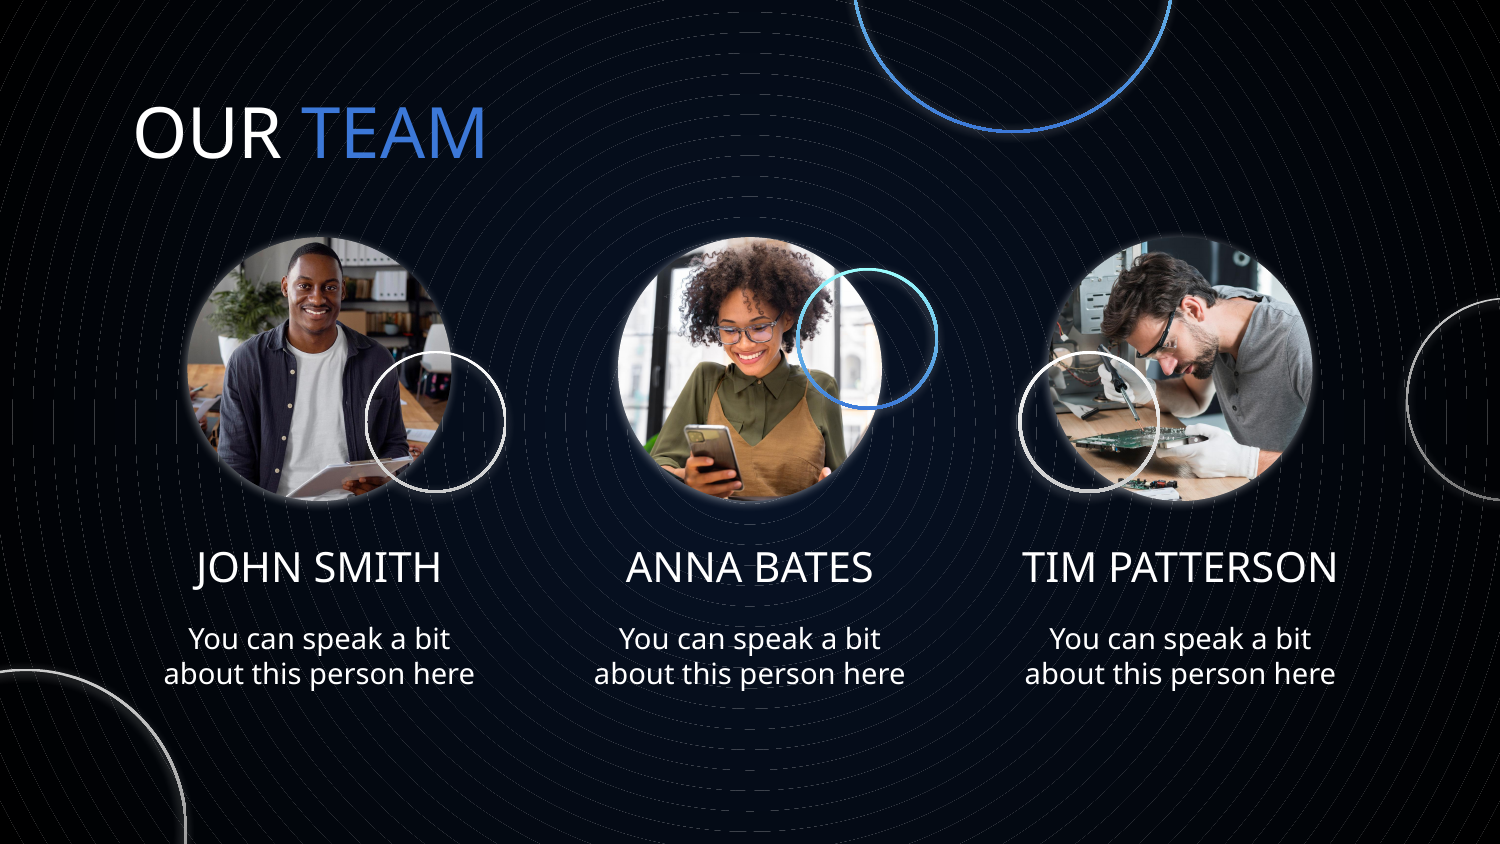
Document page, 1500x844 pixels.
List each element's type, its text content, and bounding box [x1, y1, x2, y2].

text_box [887, 270, 939, 407]
text_box [854, 0, 1172, 133]
picture [1048, 236, 1313, 502]
picture [187, 236, 452, 502]
subtitle You can speak a bit about this person here [138, 605, 501, 700]
subtitle TIM PATTERSON [999, 525, 1362, 605]
subtitle You can speak a bit about this person here [568, 605, 932, 700]
subtitle You can speak a bit about this person here [999, 605, 1362, 700]
text_box Registered businesses [881, 72, 1143, 138]
text_box [1406, 297, 1500, 501]
subtitle JOHN SMITH [138, 525, 501, 605]
text_box [1018, 368, 1043, 476]
text_box [0, 668, 188, 844]
title OUR TEAM [116, 72, 1383, 167]
subtitle JUPITER [876, 72, 1147, 142]
picture [617, 236, 883, 502]
text_box [455, 353, 507, 491]
subtitle ANNA BATES [568, 525, 932, 605]
